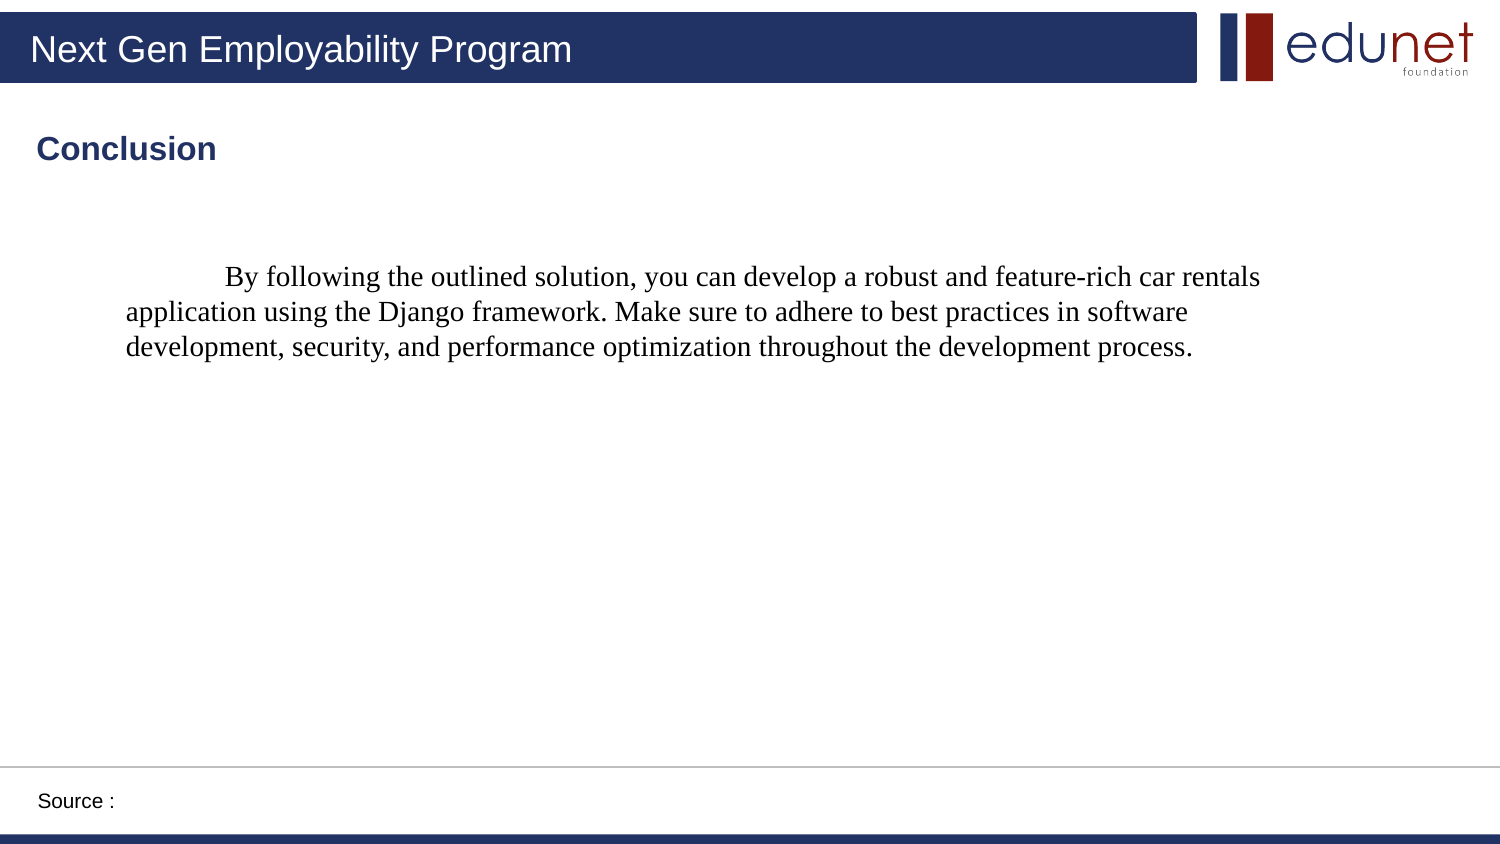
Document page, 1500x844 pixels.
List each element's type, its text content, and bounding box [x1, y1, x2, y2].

text_box Source : [22, 776, 139, 826]
picture [1279, 14, 1482, 83]
text_box By following the outlined solution, you can develop a robust and feature-rich car rentals application using the Django framework. Make sure to adhere to best practices in software development, security, and performance optimization throughout the development process. [111, 249, 1334, 370]
title Conclusion [21, 111, 504, 165]
